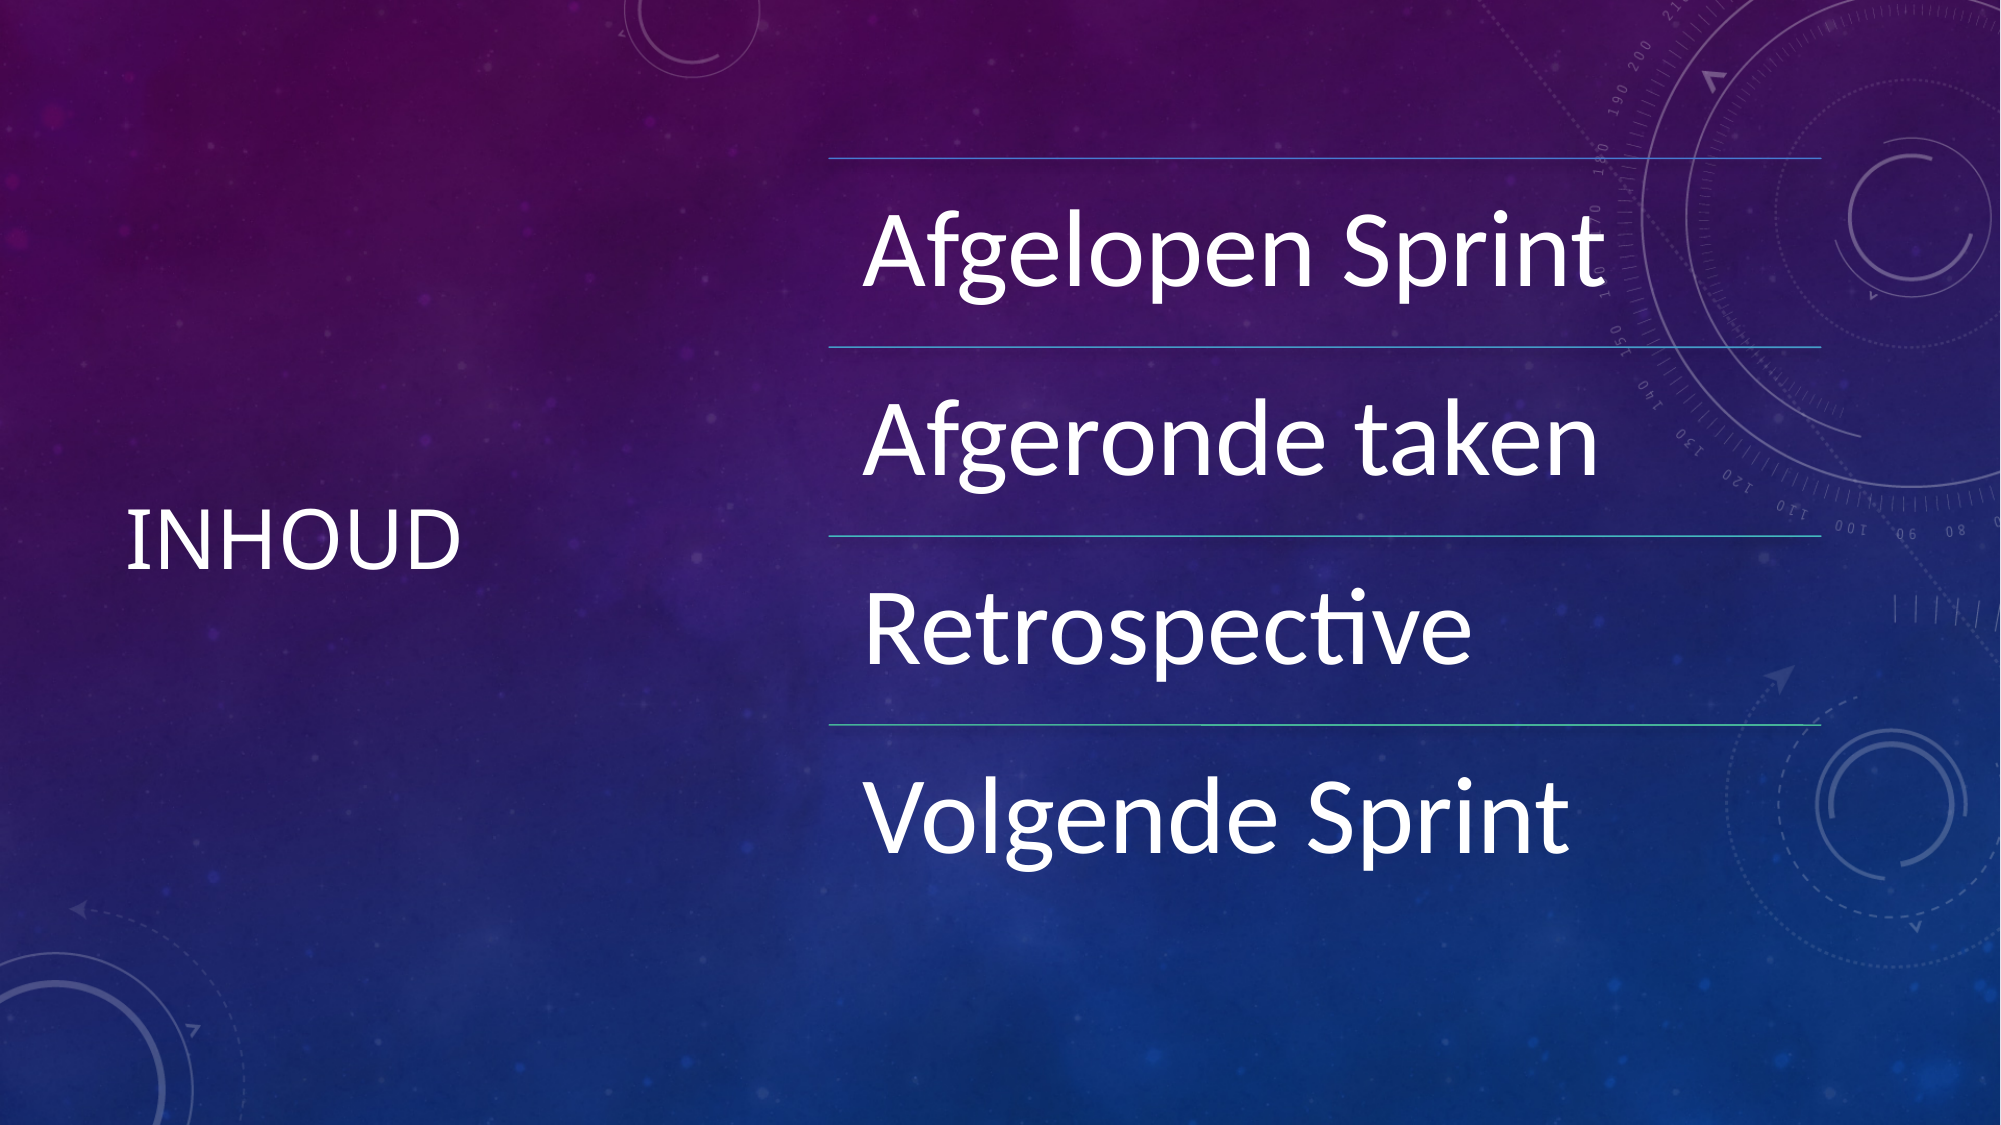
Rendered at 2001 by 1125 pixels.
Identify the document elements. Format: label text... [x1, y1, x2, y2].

picture [0, 0, 2001, 1125]
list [828, 158, 1822, 915]
title Inhoud [109, 234, 607, 838]
